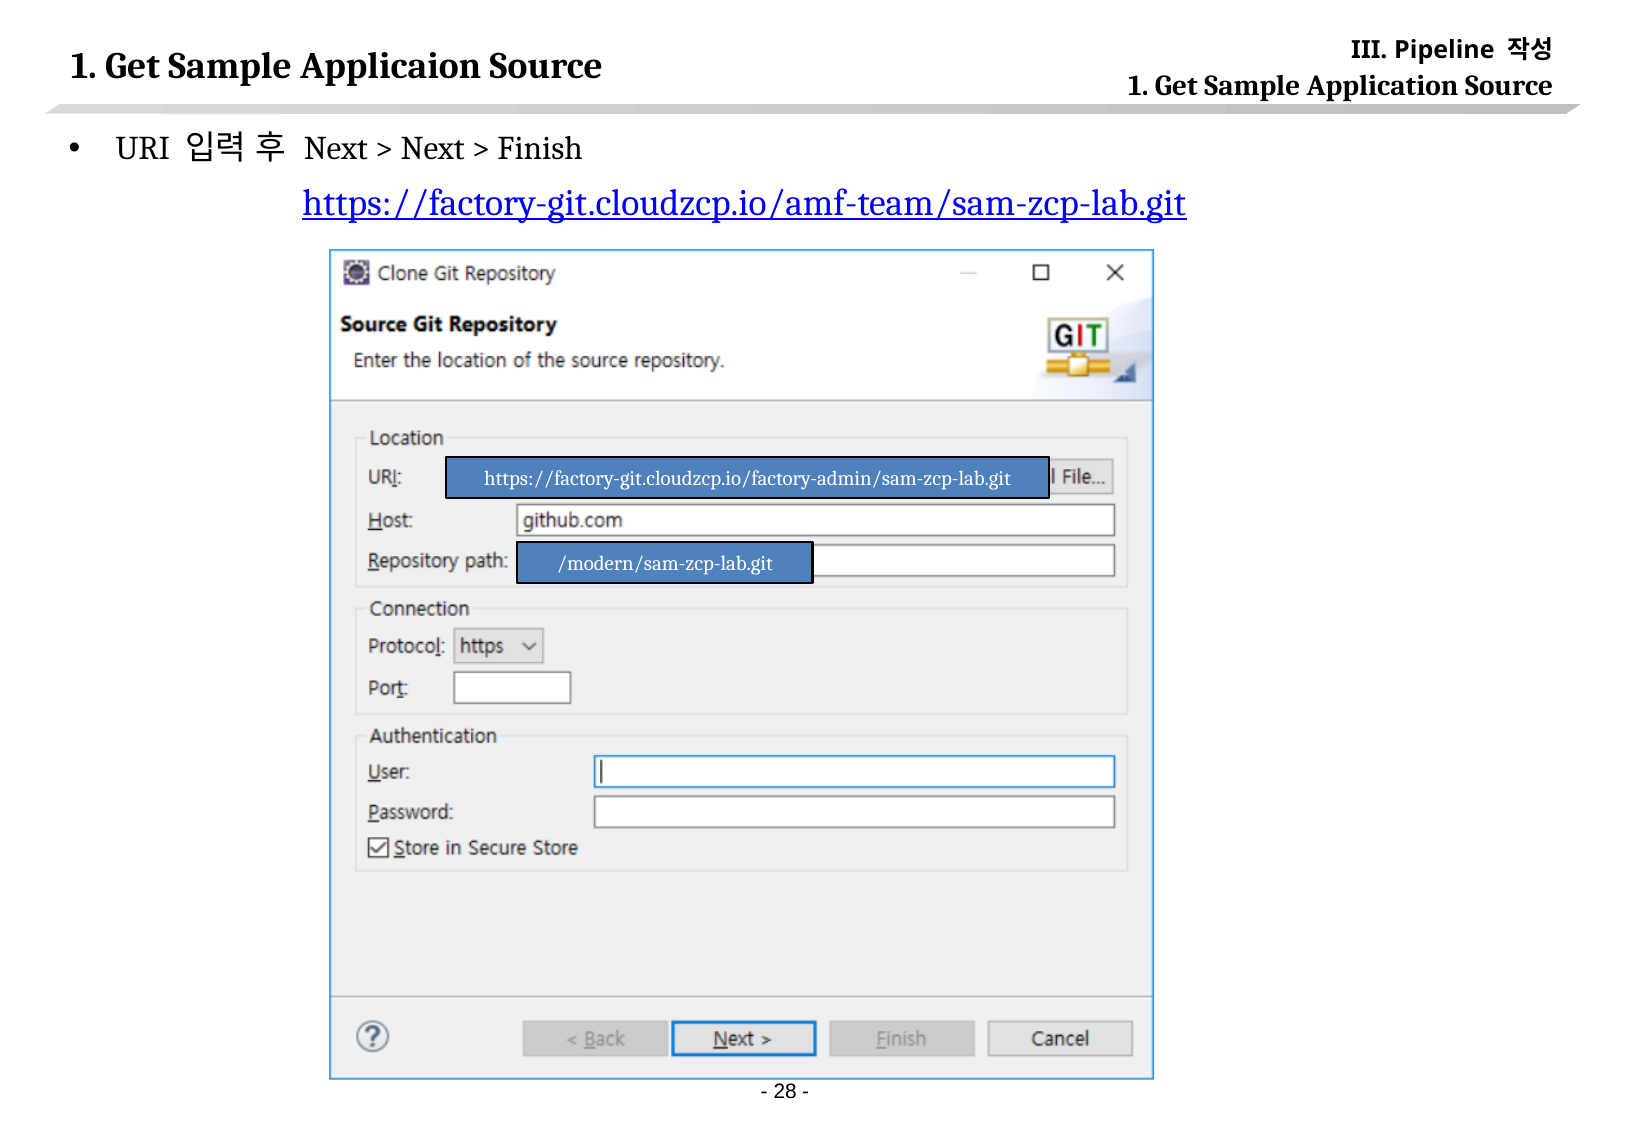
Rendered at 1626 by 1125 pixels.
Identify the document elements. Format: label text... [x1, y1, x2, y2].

list 1. Get Sample Application Source [942, 64, 1569, 104]
list URI 입력 후 Next > Next > Finish [53, 119, 1581, 292]
list III. Pipeline 작성 [942, 32, 1569, 64]
text_box https://factory-git.cloudzcp.io/amf-team/sam-zcp-lab.git [287, 170, 1203, 230]
title 1. Get Sample Applicaion Source [56, 32, 674, 94]
picture [327, 243, 1159, 1081]
